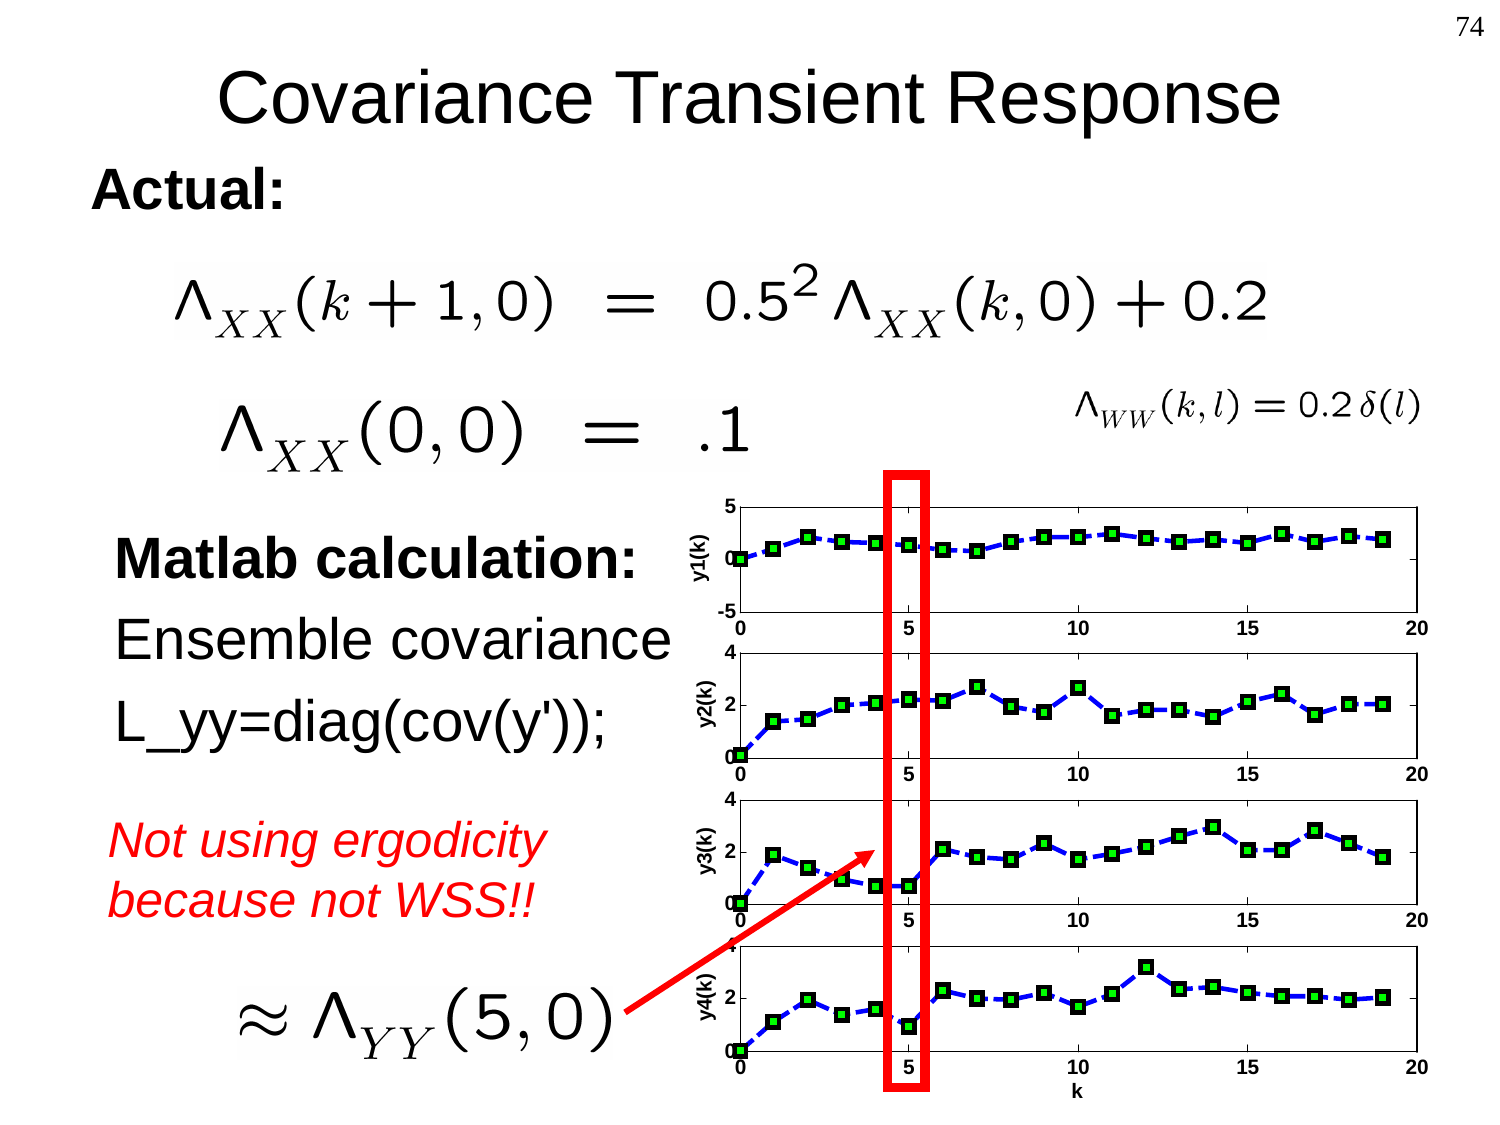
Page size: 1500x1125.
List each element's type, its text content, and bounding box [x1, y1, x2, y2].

picture [174, 262, 1267, 340]
text_box Matlab calculation: Ensemble covariance L_yy=diag(cov(y')); [99, 512, 621, 932]
slide_number 74 [1388, 0, 1500, 76]
picture [237, 986, 613, 1060]
title Covariance Transient Response [112, 0, 1388, 188]
picture [219, 399, 1500, 1125]
list Actual: [74, 143, 1351, 982]
picture [1074, 387, 1420, 429]
text_box Not using ergodicity because not WSS!! [92, 799, 576, 935]
